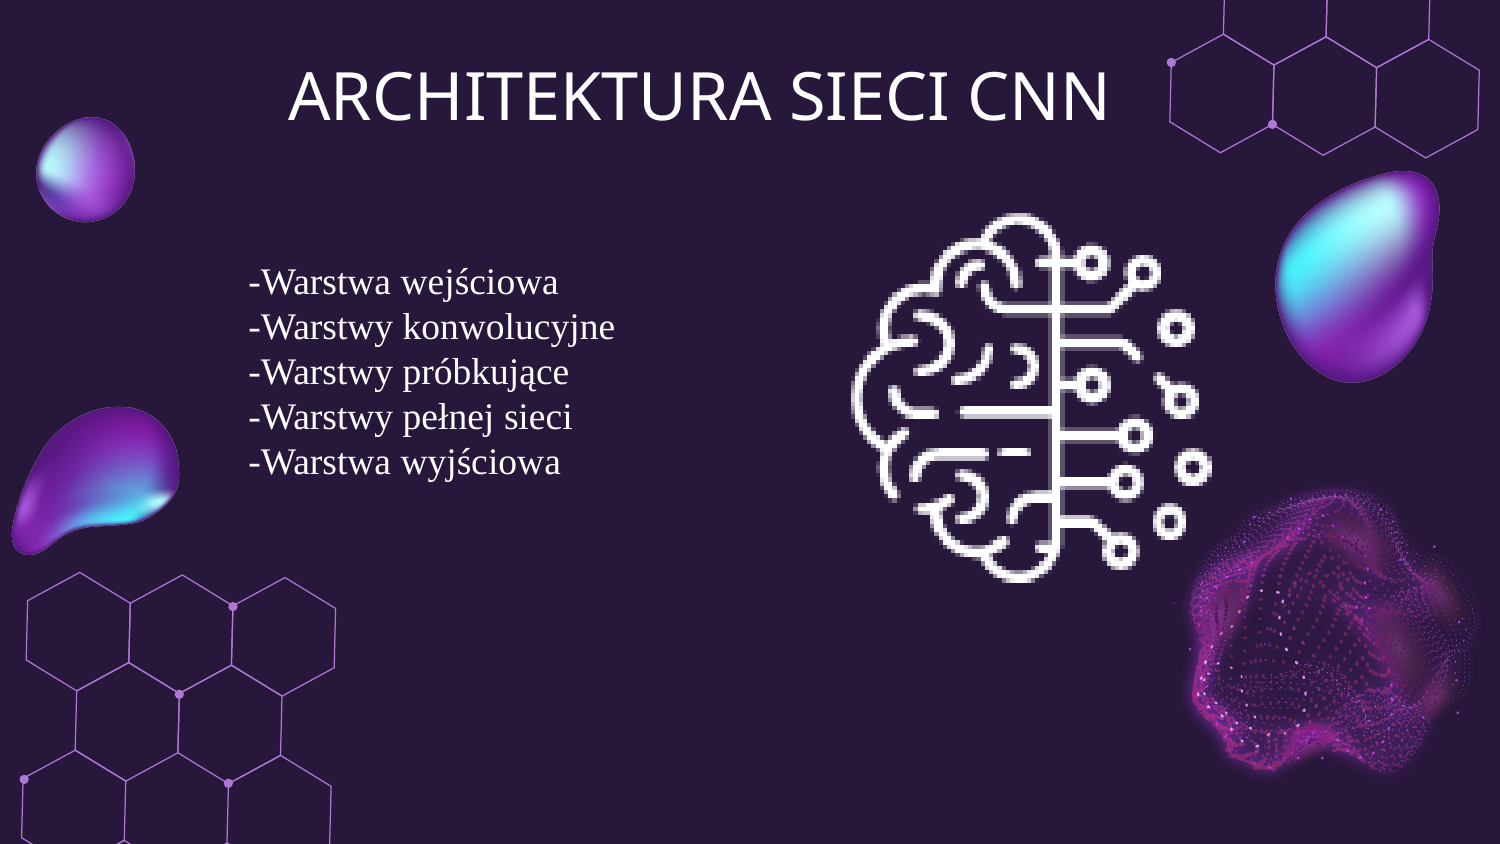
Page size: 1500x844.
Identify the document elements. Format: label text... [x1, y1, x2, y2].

subtitle -Warstwa wejściowa -Warstwy konwolucyjne -Warstwy próbkujące -Warstwy pełnej sieci -Warstwa wyjściowa [210, 170, 1032, 573]
title ARCHITEKTURA SIECI CNN [58, 38, 1127, 126]
picture [15, 97, 159, 243]
picture [851, 213, 1490, 785]
picture [0, 380, 202, 583]
picture [1237, 149, 1500, 409]
